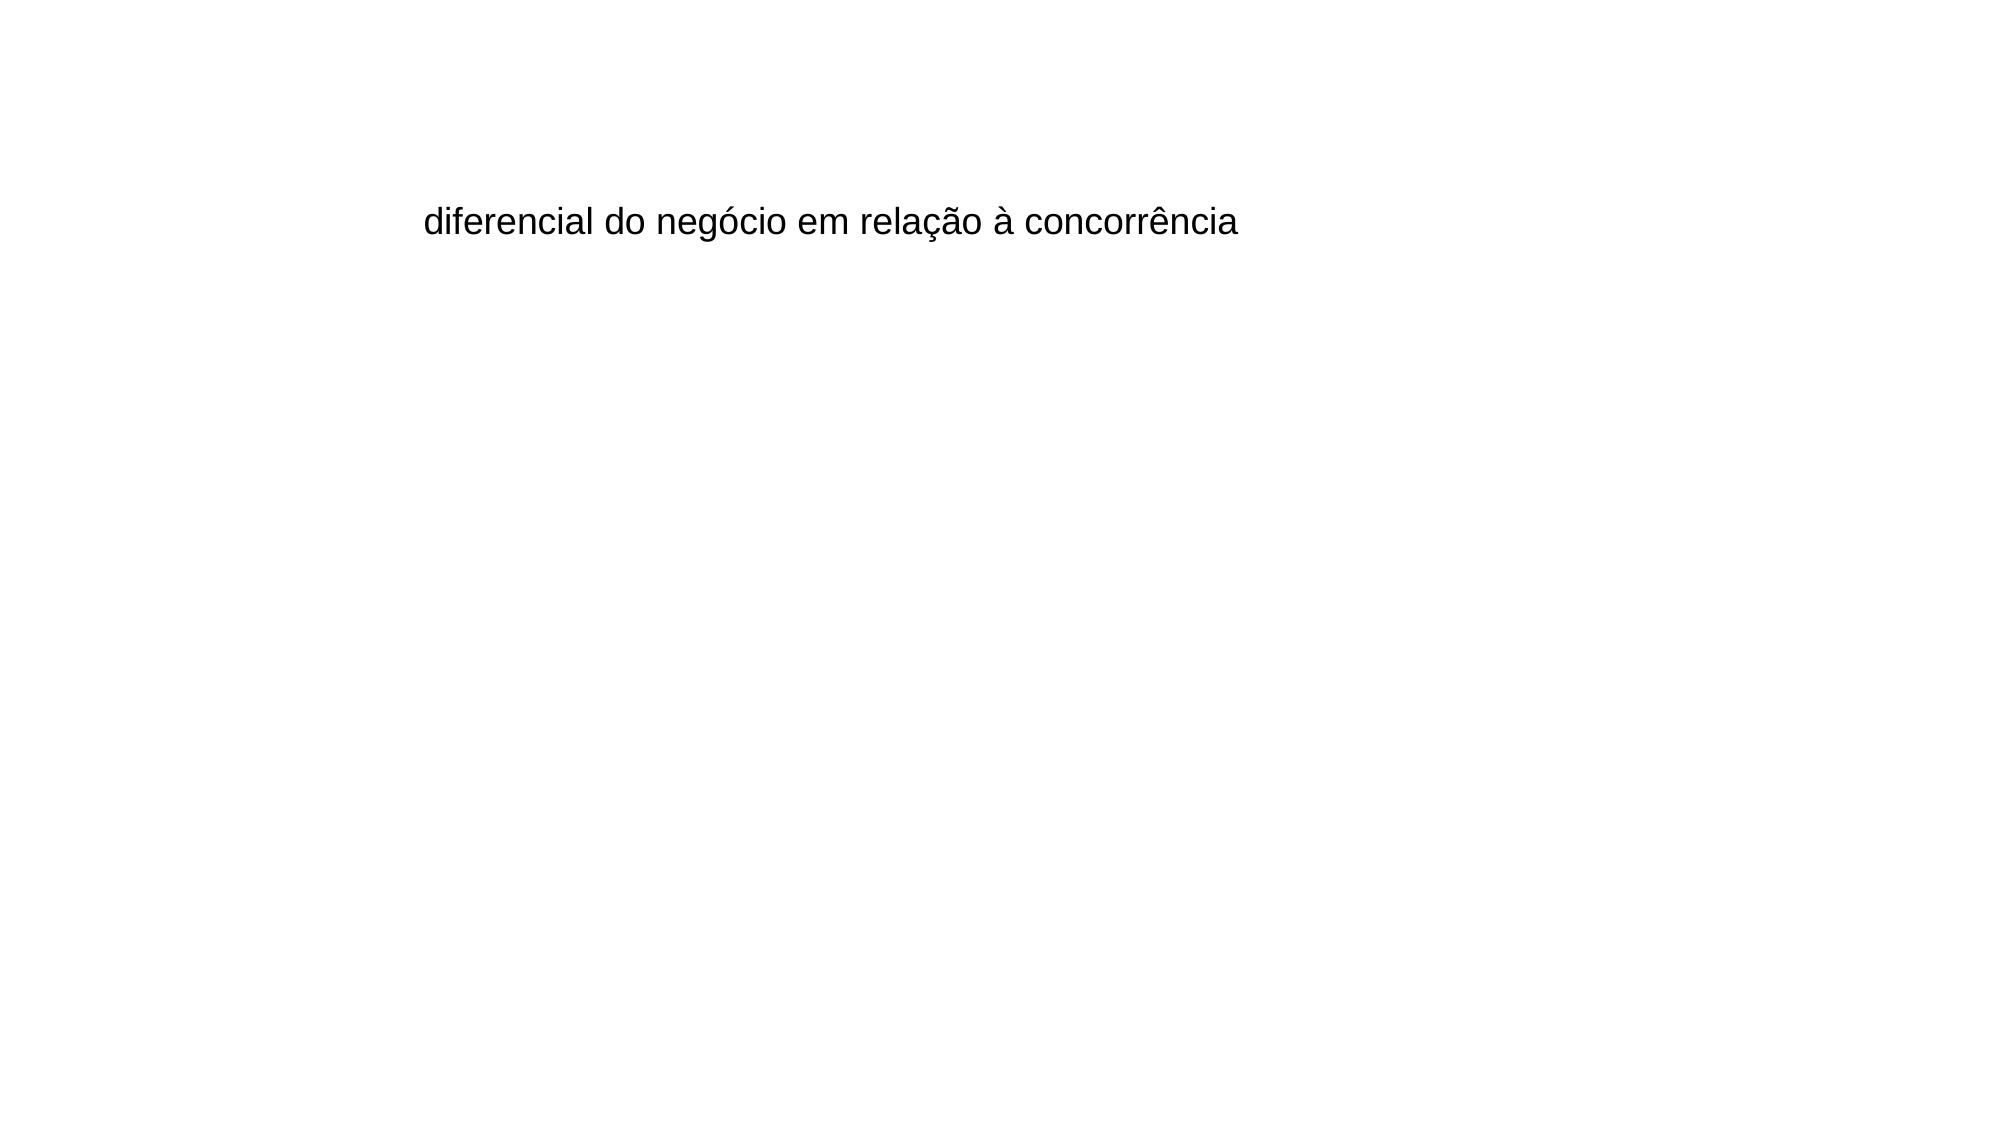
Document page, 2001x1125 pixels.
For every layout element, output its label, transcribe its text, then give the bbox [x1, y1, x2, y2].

text_box diferencial do negócio em relação à concorrência [408, 189, 1409, 249]
